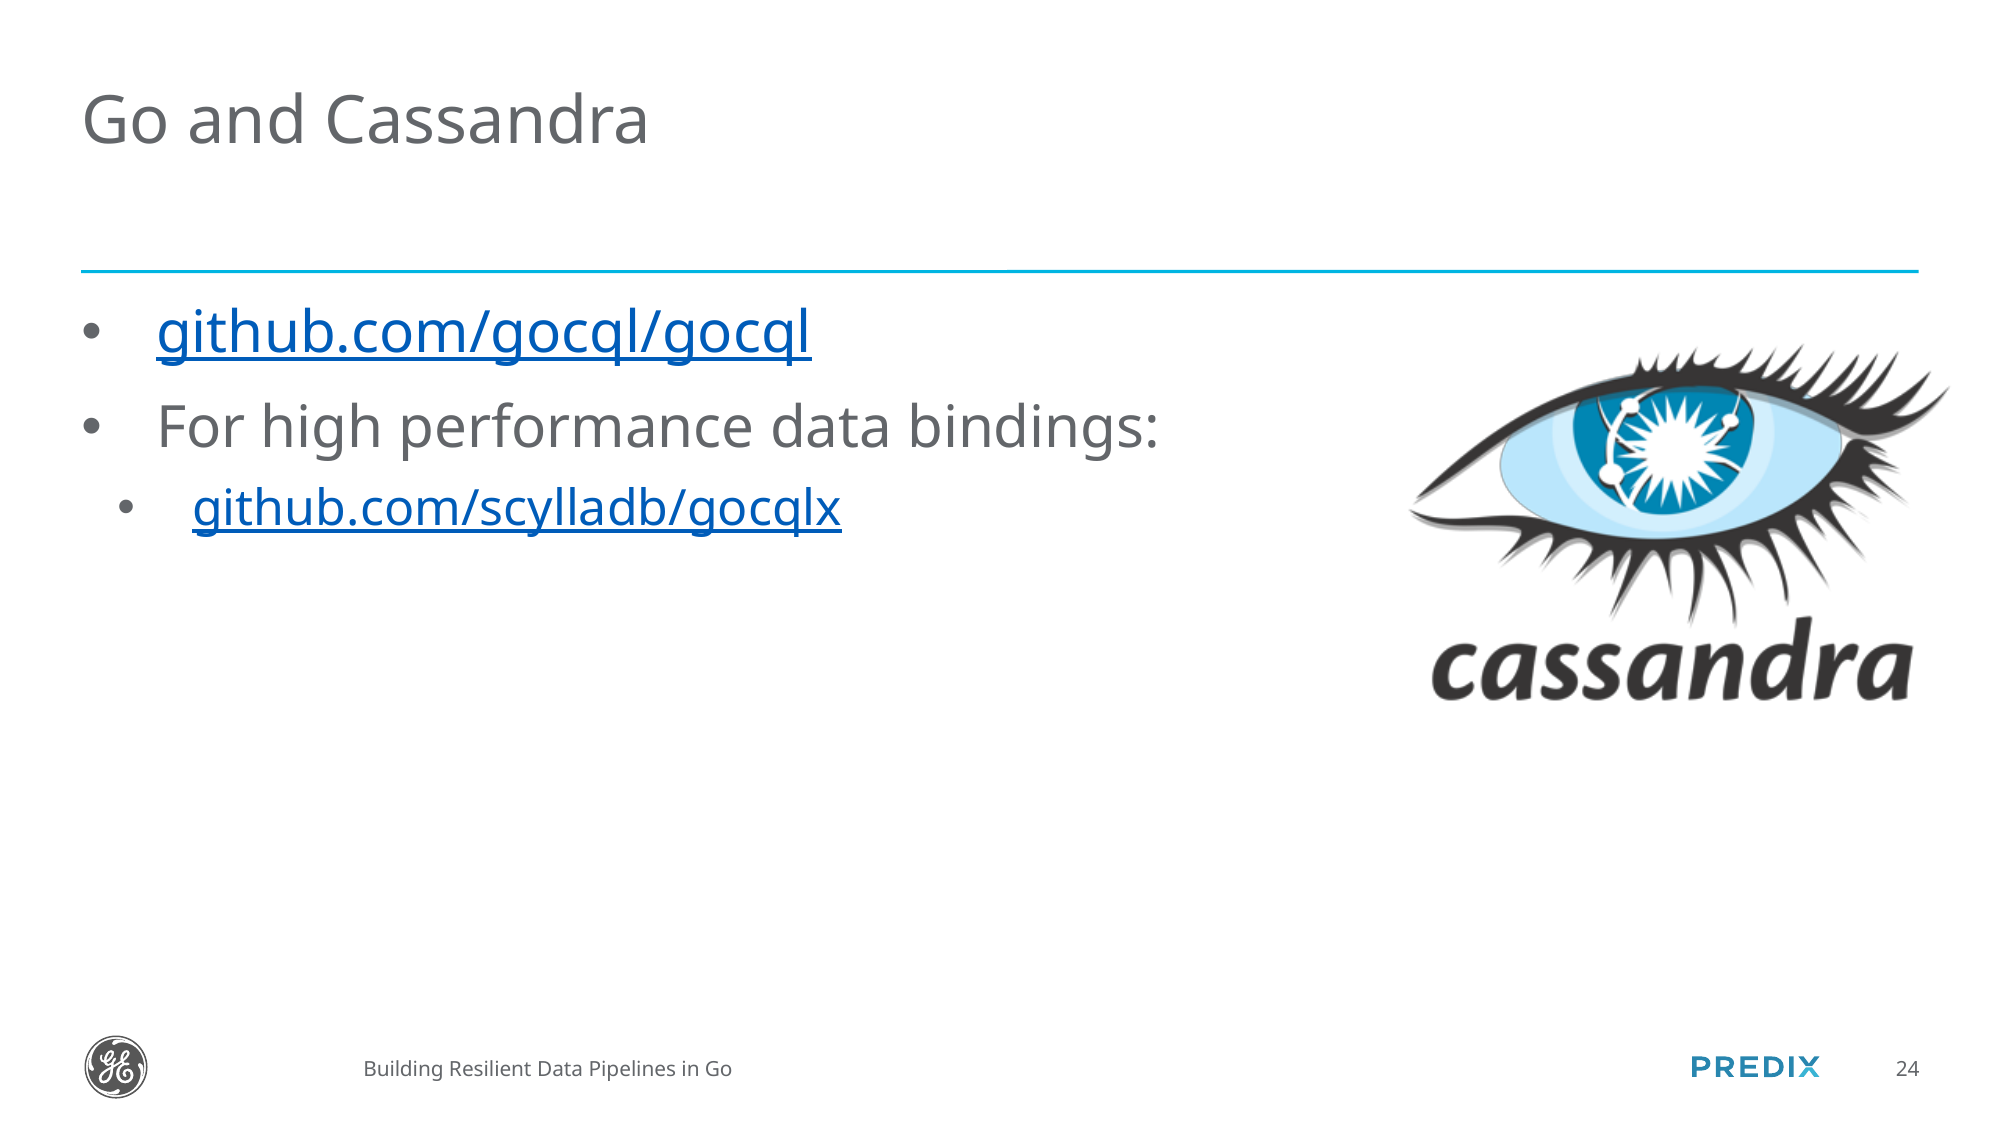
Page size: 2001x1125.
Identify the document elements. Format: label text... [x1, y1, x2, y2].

list github.com/gocql/gocql For high performance data bindings: github.com/scylladb/gocqlx [81, 294, 1399, 998]
slide_number 24 [1865, 1055, 1920, 1086]
footer Building Resilient Data Pipelines in Go [208, 1055, 738, 1086]
picture [1398, 333, 1961, 711]
title Go and Cassandra [81, 85, 1919, 236]
